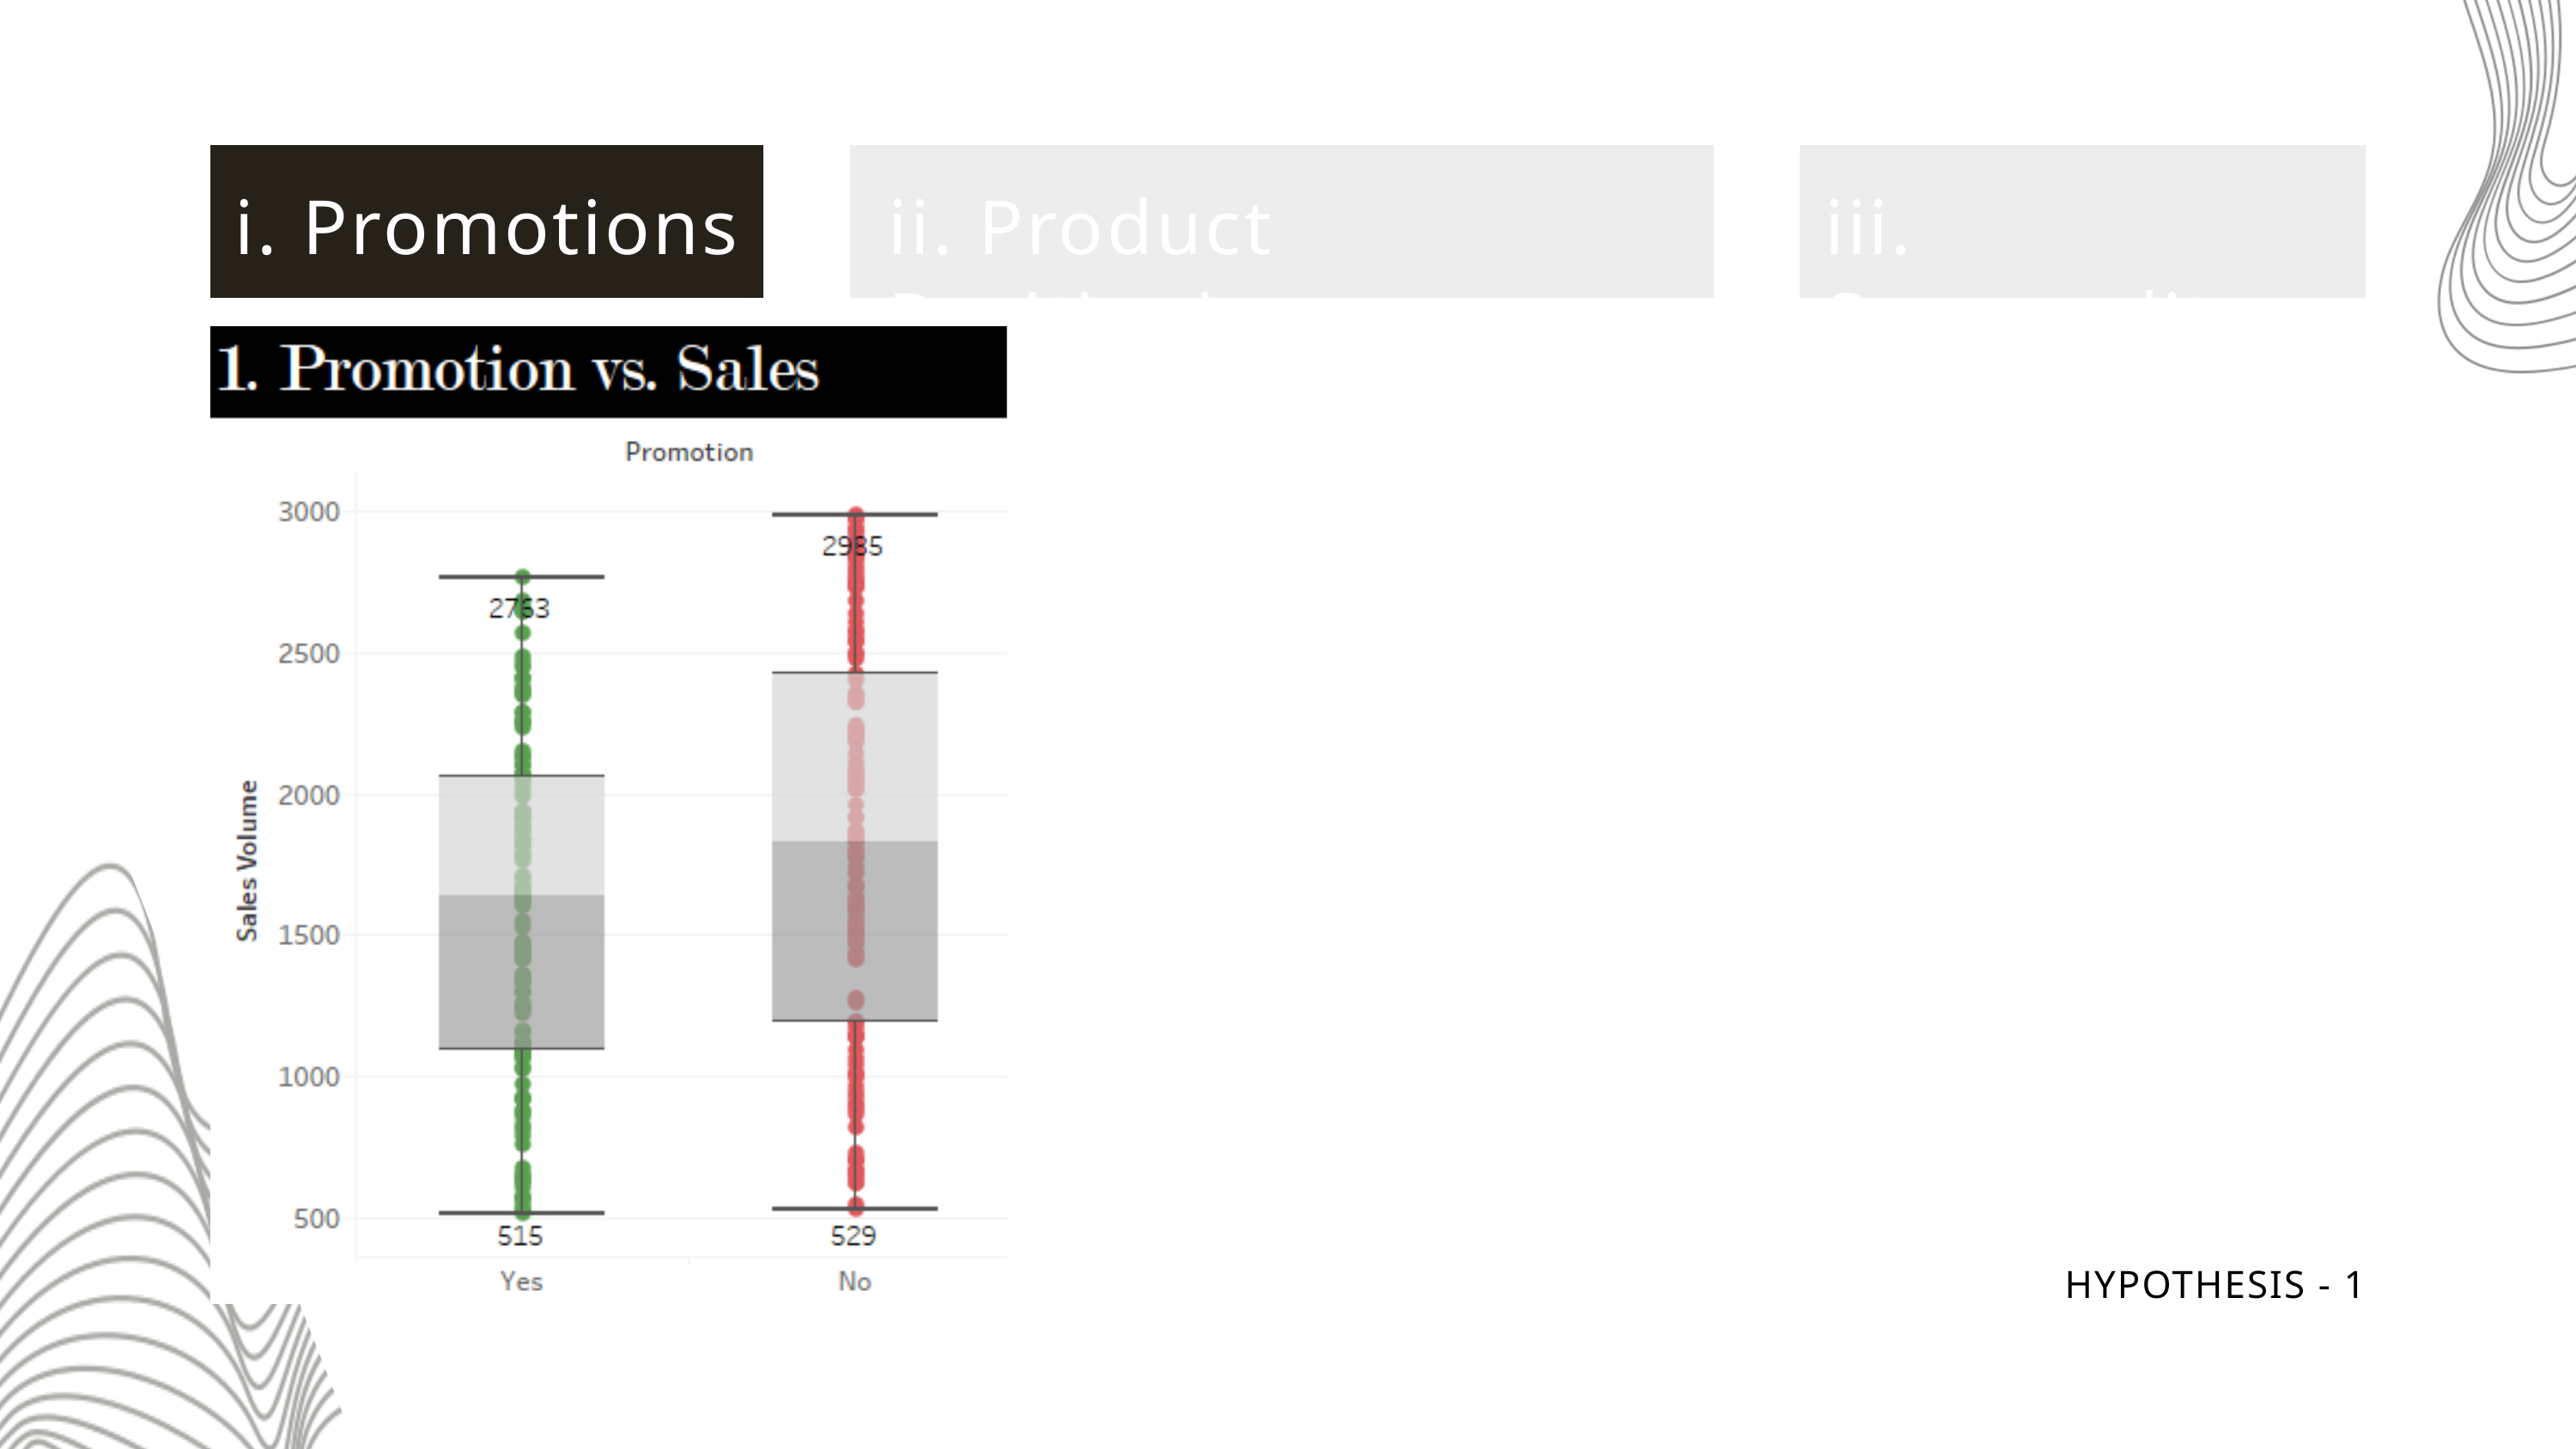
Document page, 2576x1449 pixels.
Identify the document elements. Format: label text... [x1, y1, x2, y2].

text_box HYPOTHESIS - 1 [1685, 1253, 2366, 1307]
text_box [2431, 0, 2576, 373]
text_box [849, 144, 1715, 299]
text_box [0, 852, 357, 1449]
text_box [1799, 144, 2366, 299]
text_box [210, 144, 764, 299]
text_box [210, 326, 1007, 1304]
